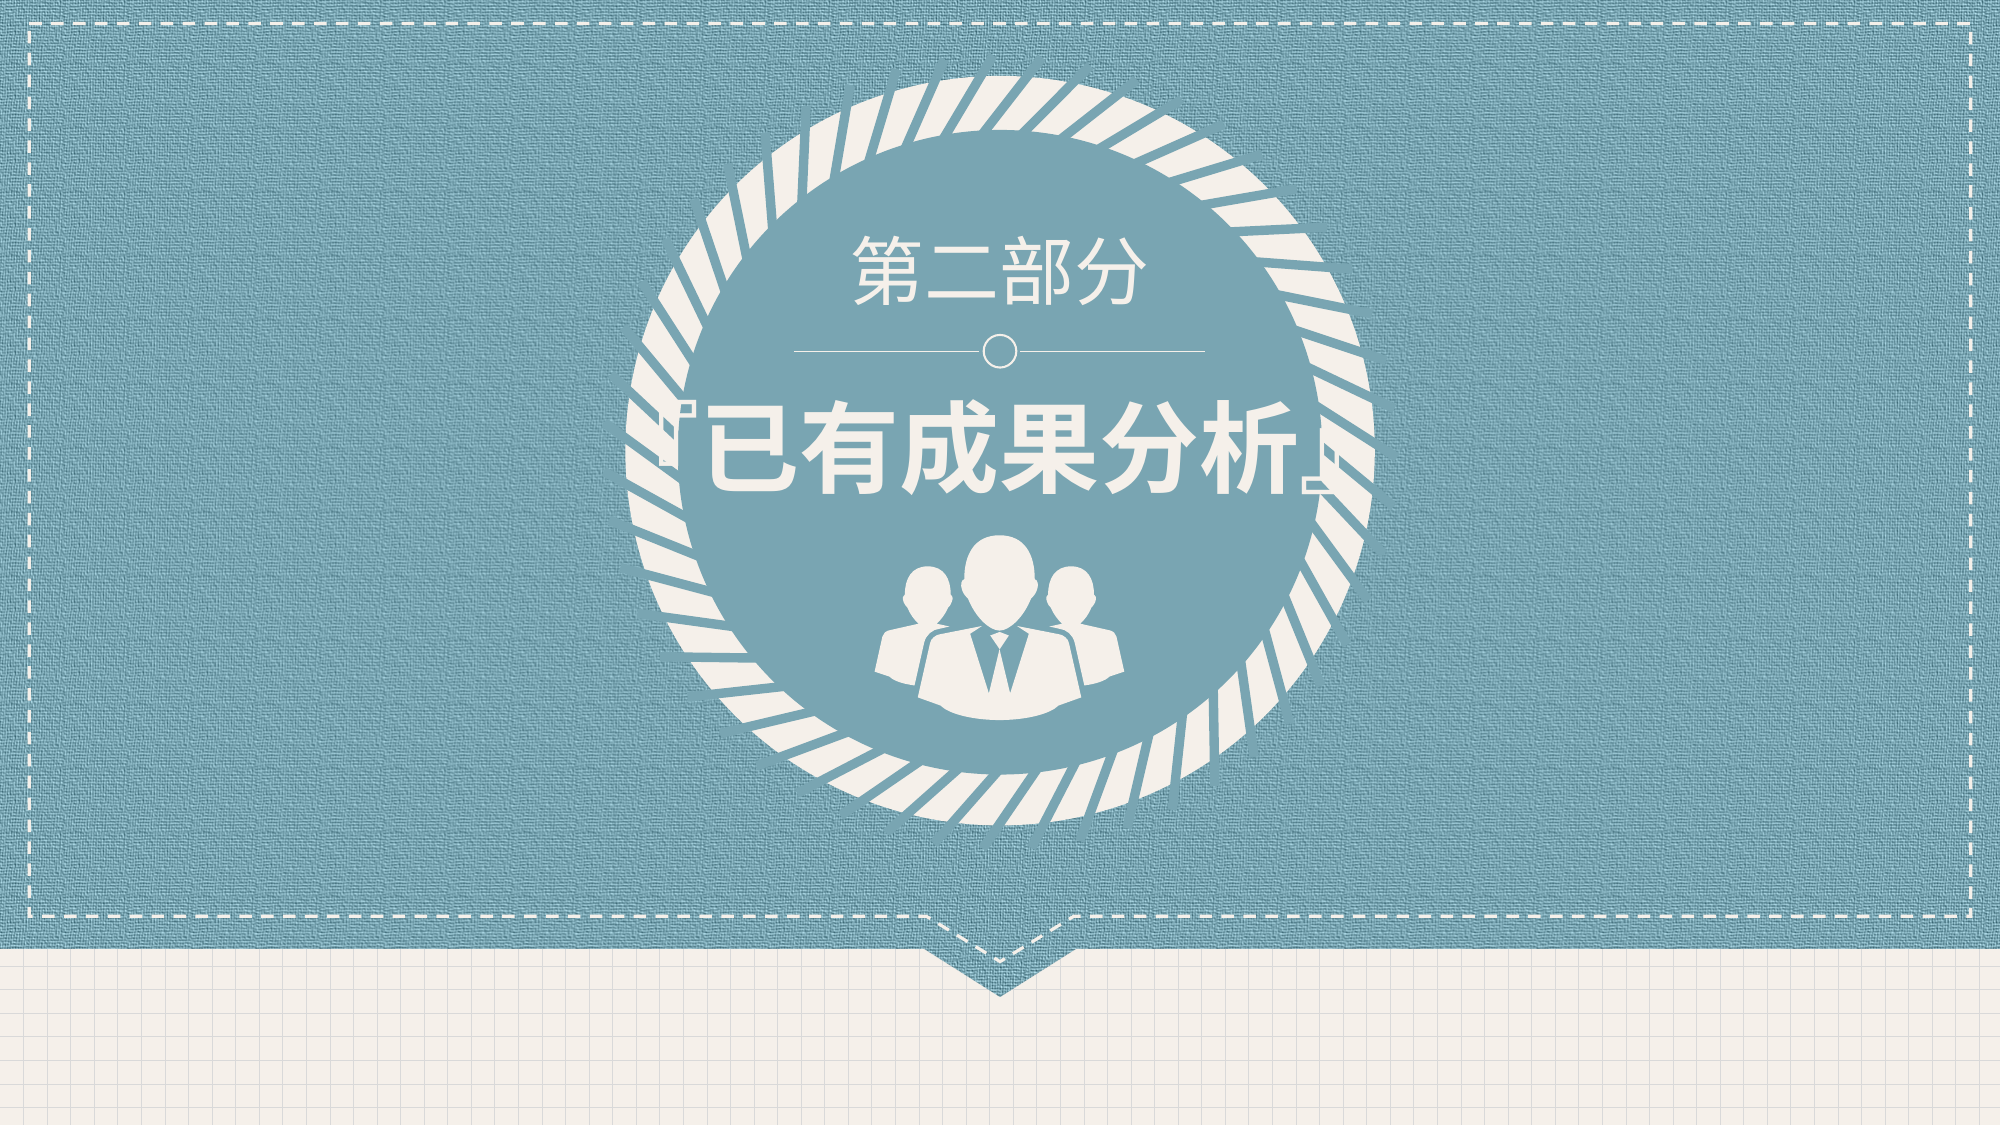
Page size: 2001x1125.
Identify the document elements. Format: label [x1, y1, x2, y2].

text_box [566, 56, 1433, 848]
picture [0, 0, 2000, 998]
